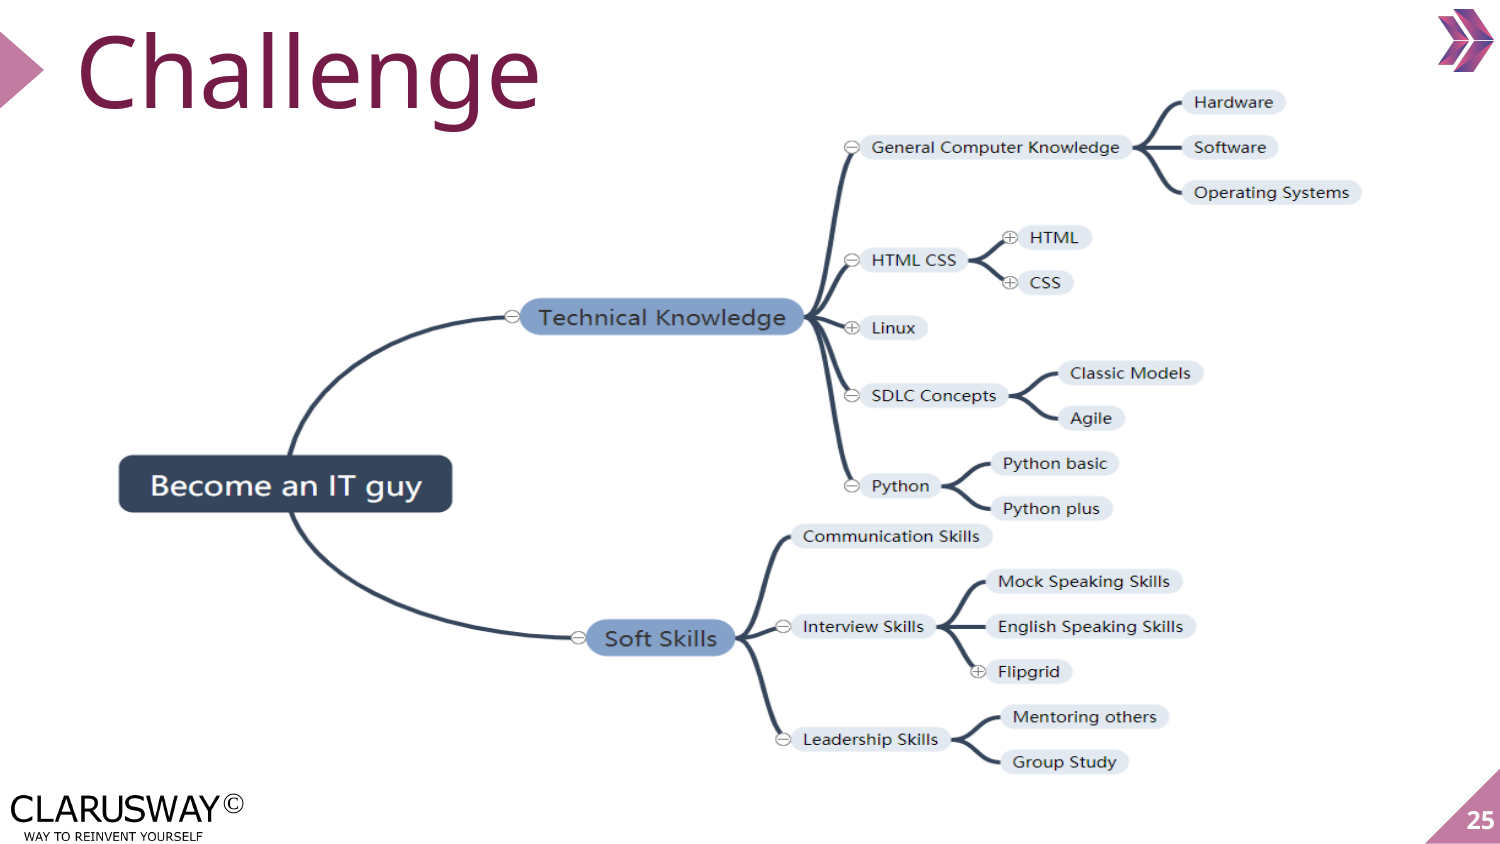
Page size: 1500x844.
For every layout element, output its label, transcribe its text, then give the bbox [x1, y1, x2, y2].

title Challenge [75, 31, 1381, 210]
picture [11, 795, 220, 841]
picture [100, 79, 1381, 786]
slide_number 25 [1461, 809, 1496, 839]
picture [1438, 9, 1494, 72]
